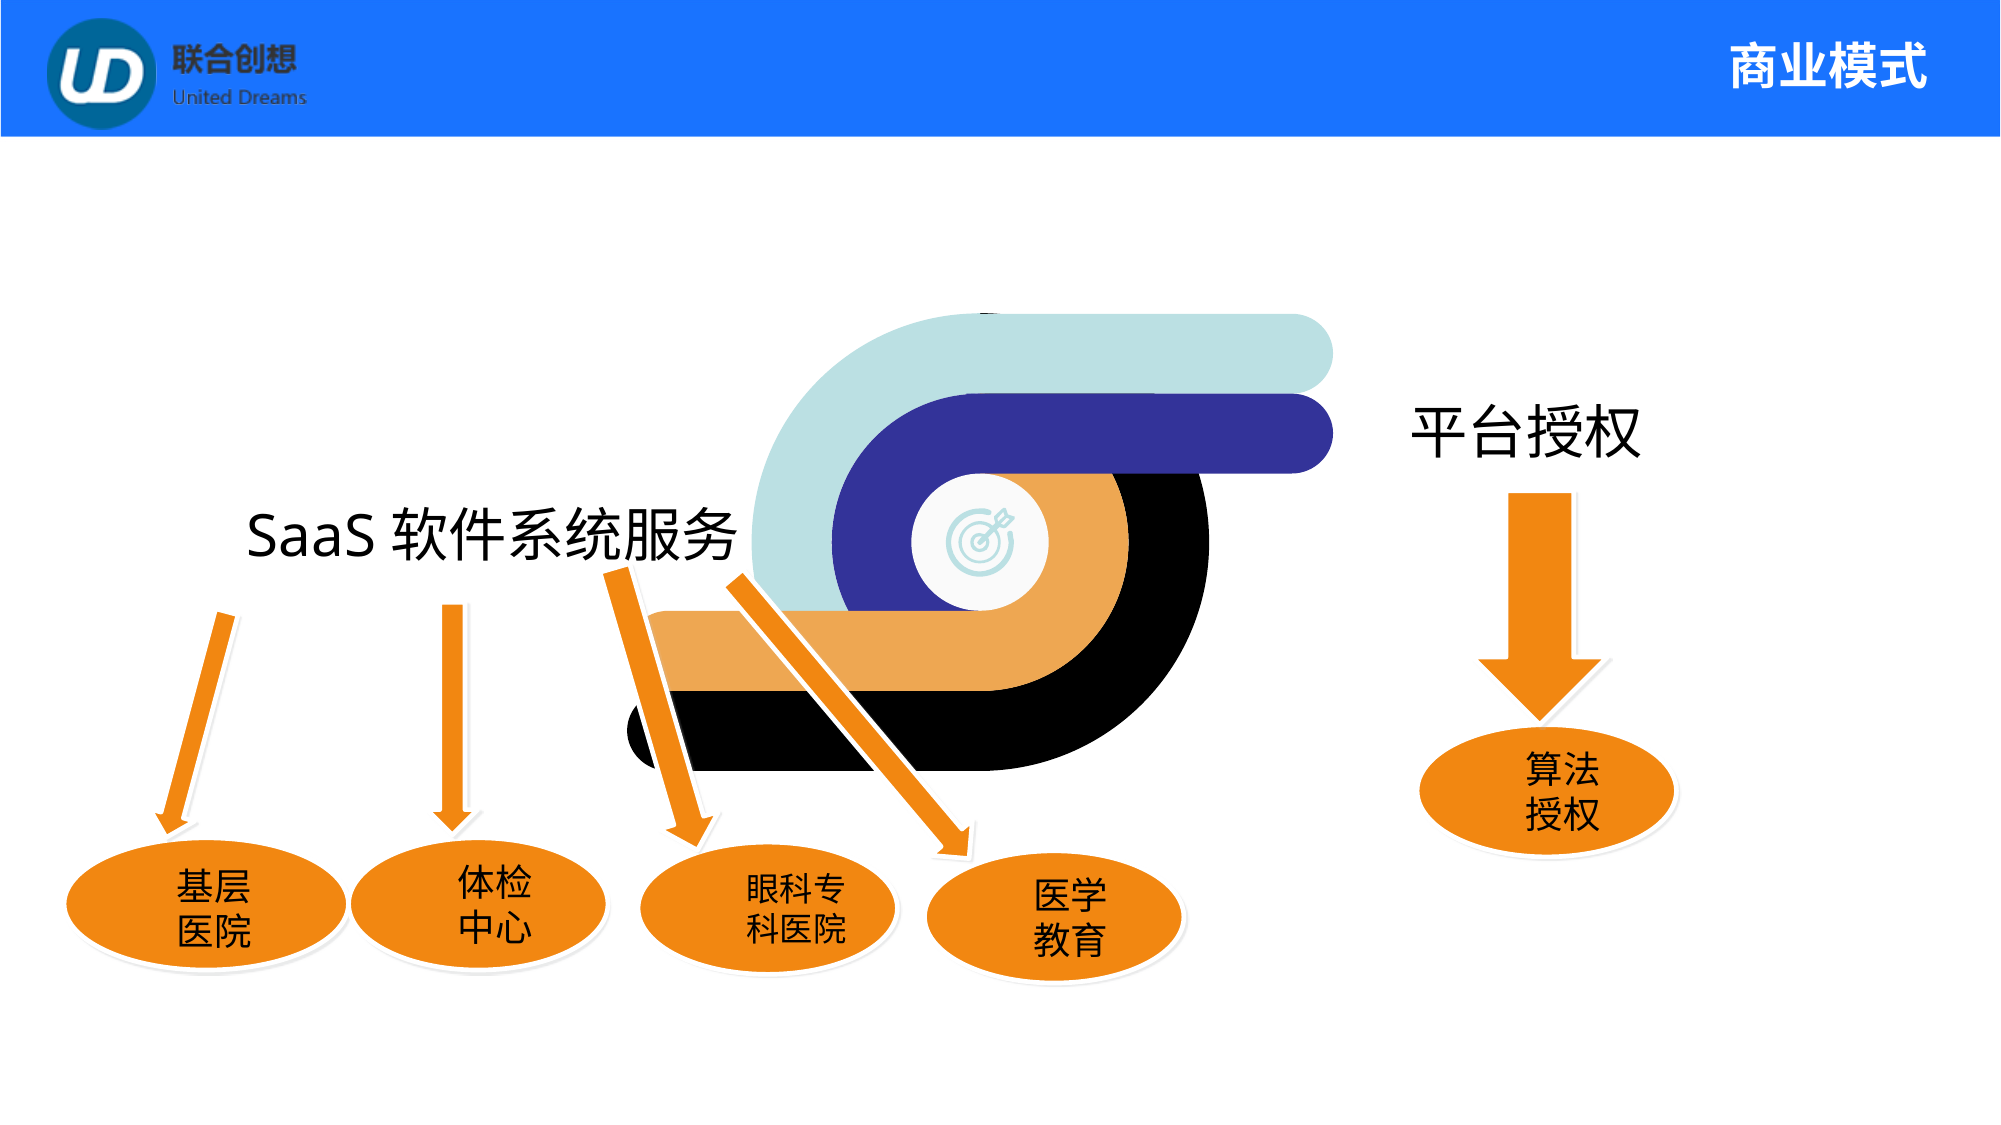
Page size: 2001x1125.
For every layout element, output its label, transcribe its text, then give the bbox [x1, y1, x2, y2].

text_box [427, 771, 478, 835]
picture [0, 0, 2001, 1125]
text_box [658, 771, 719, 851]
text_box 算法授权 [1417, 771, 1677, 857]
text_box [877, 771, 973, 859]
text_box 眼科专科医院 [638, 842, 898, 975]
text_box 商业模式 [1444, 0, 1942, 130]
text_box 医学 教育 [924, 850, 1184, 984]
text_box 基层 医院 [64, 837, 348, 971]
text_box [231, 313, 1774, 771]
text_box [149, 608, 231, 838]
text_box 体检中心 [348, 837, 608, 971]
